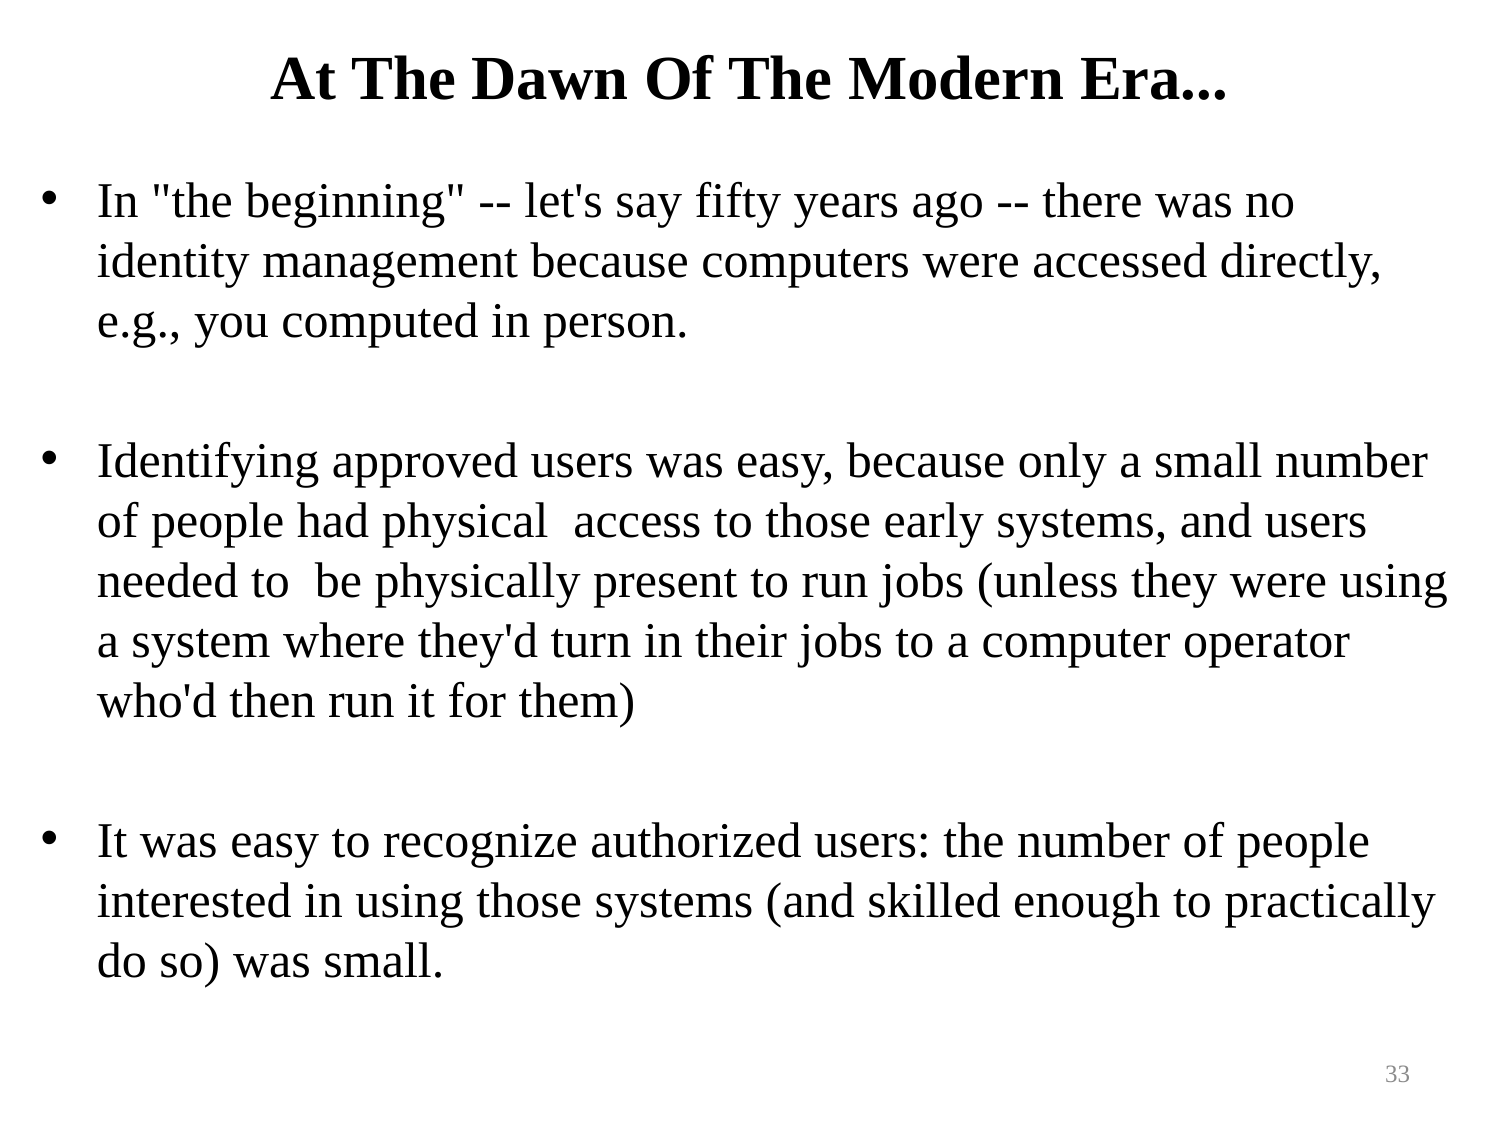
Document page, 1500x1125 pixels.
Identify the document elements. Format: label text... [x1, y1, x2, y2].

title At The Dawn Of The Modern Era... [75, 28, 1425, 120]
list In "the beginning" -- let's say fifty years ago -- there was no identity management because computers were accessed directly, e.g., you computed in person. Identifying approved users was easy, because only a small number of people had physical access to those early systems, and users needed to be physically present to run jobs (unless they were using a system where they'd turn in their jobs to a computer operator who'd then run it for them) It was easy to recognize authorized users: the number of people interested in using those systems (and skilled enough to practically do so) was small. [25, 160, 1471, 1098]
slide_number 33 [1074, 1042, 1425, 1103]
